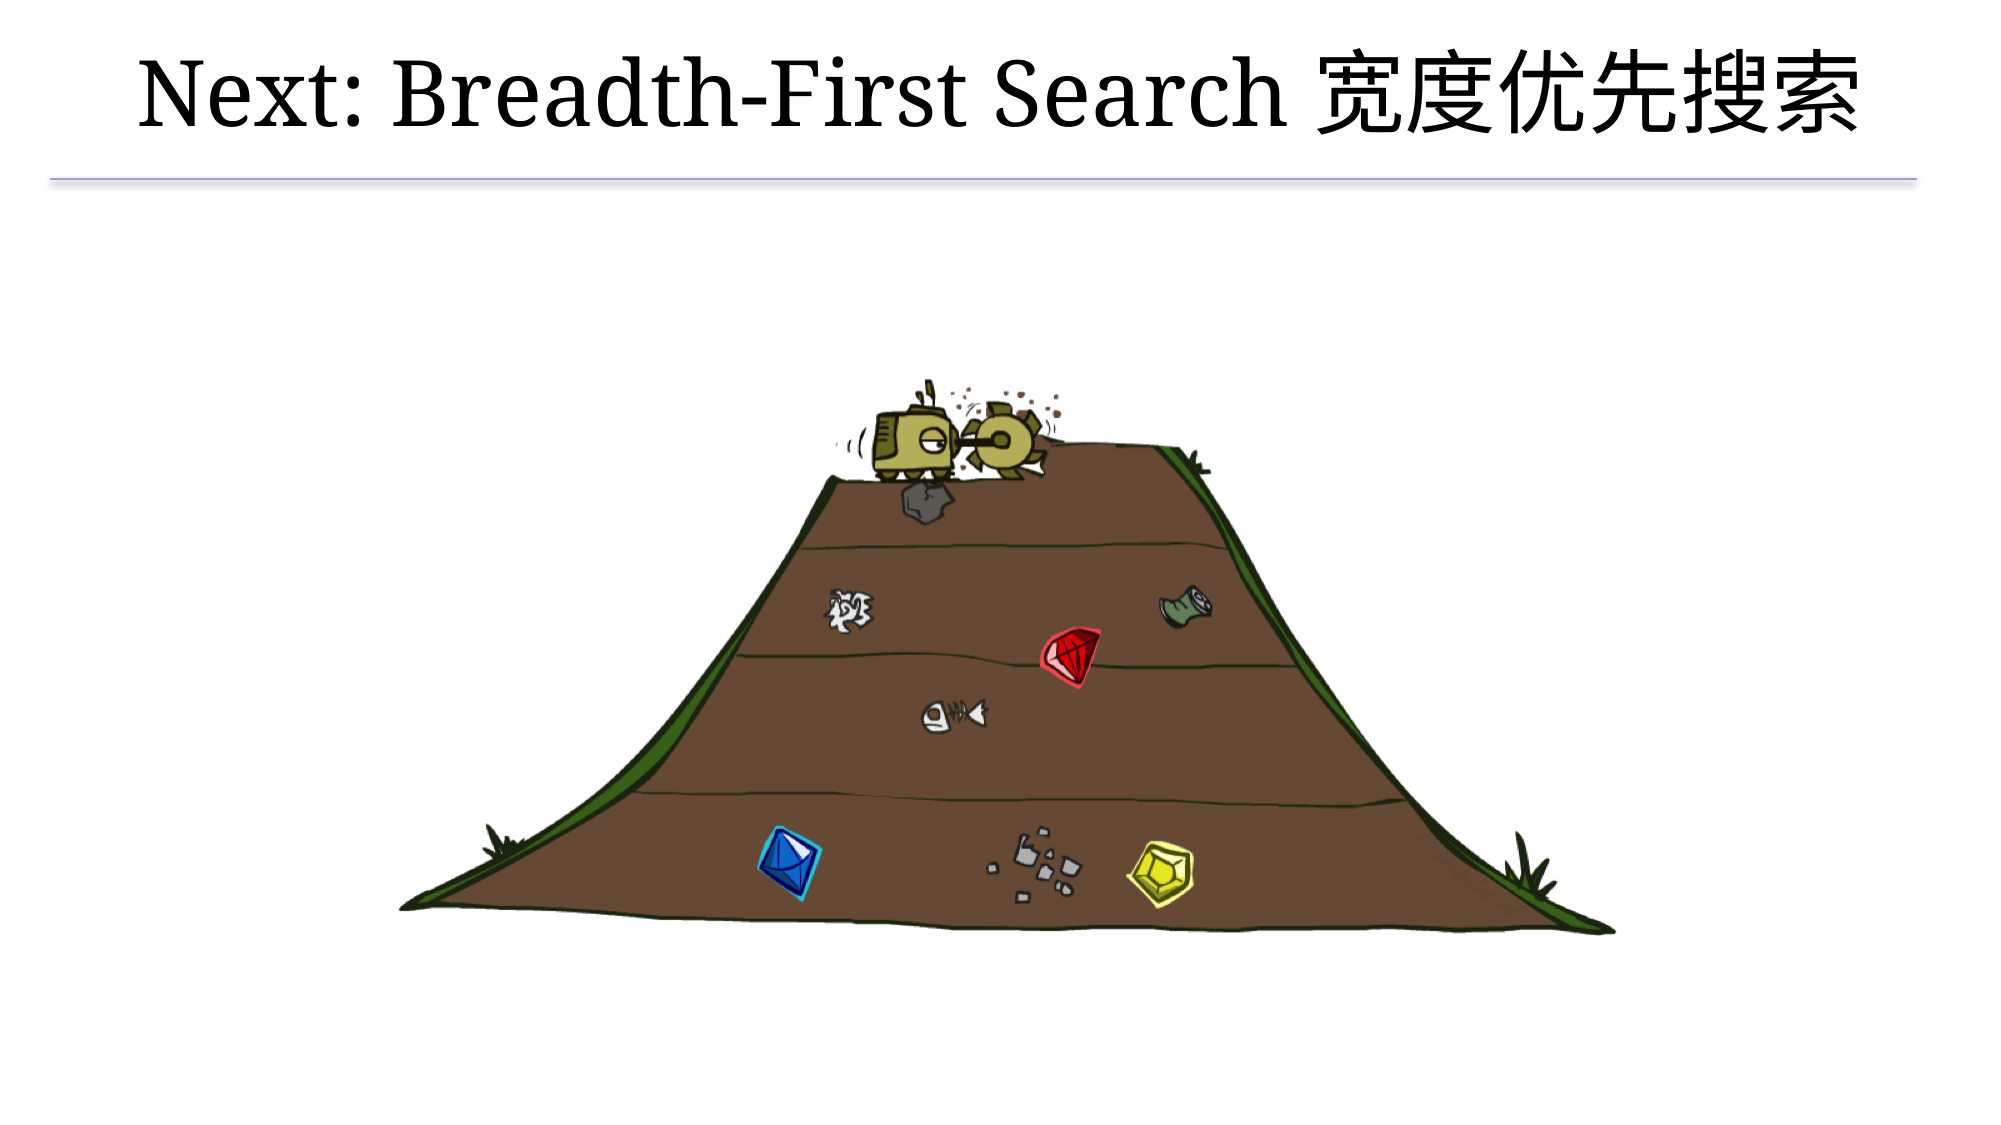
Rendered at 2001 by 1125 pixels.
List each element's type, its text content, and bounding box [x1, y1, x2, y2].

title Next: Breadth-First Search宽度优先搜索 [0, 0, 2000, 184]
picture [349, 74, 1631, 1036]
